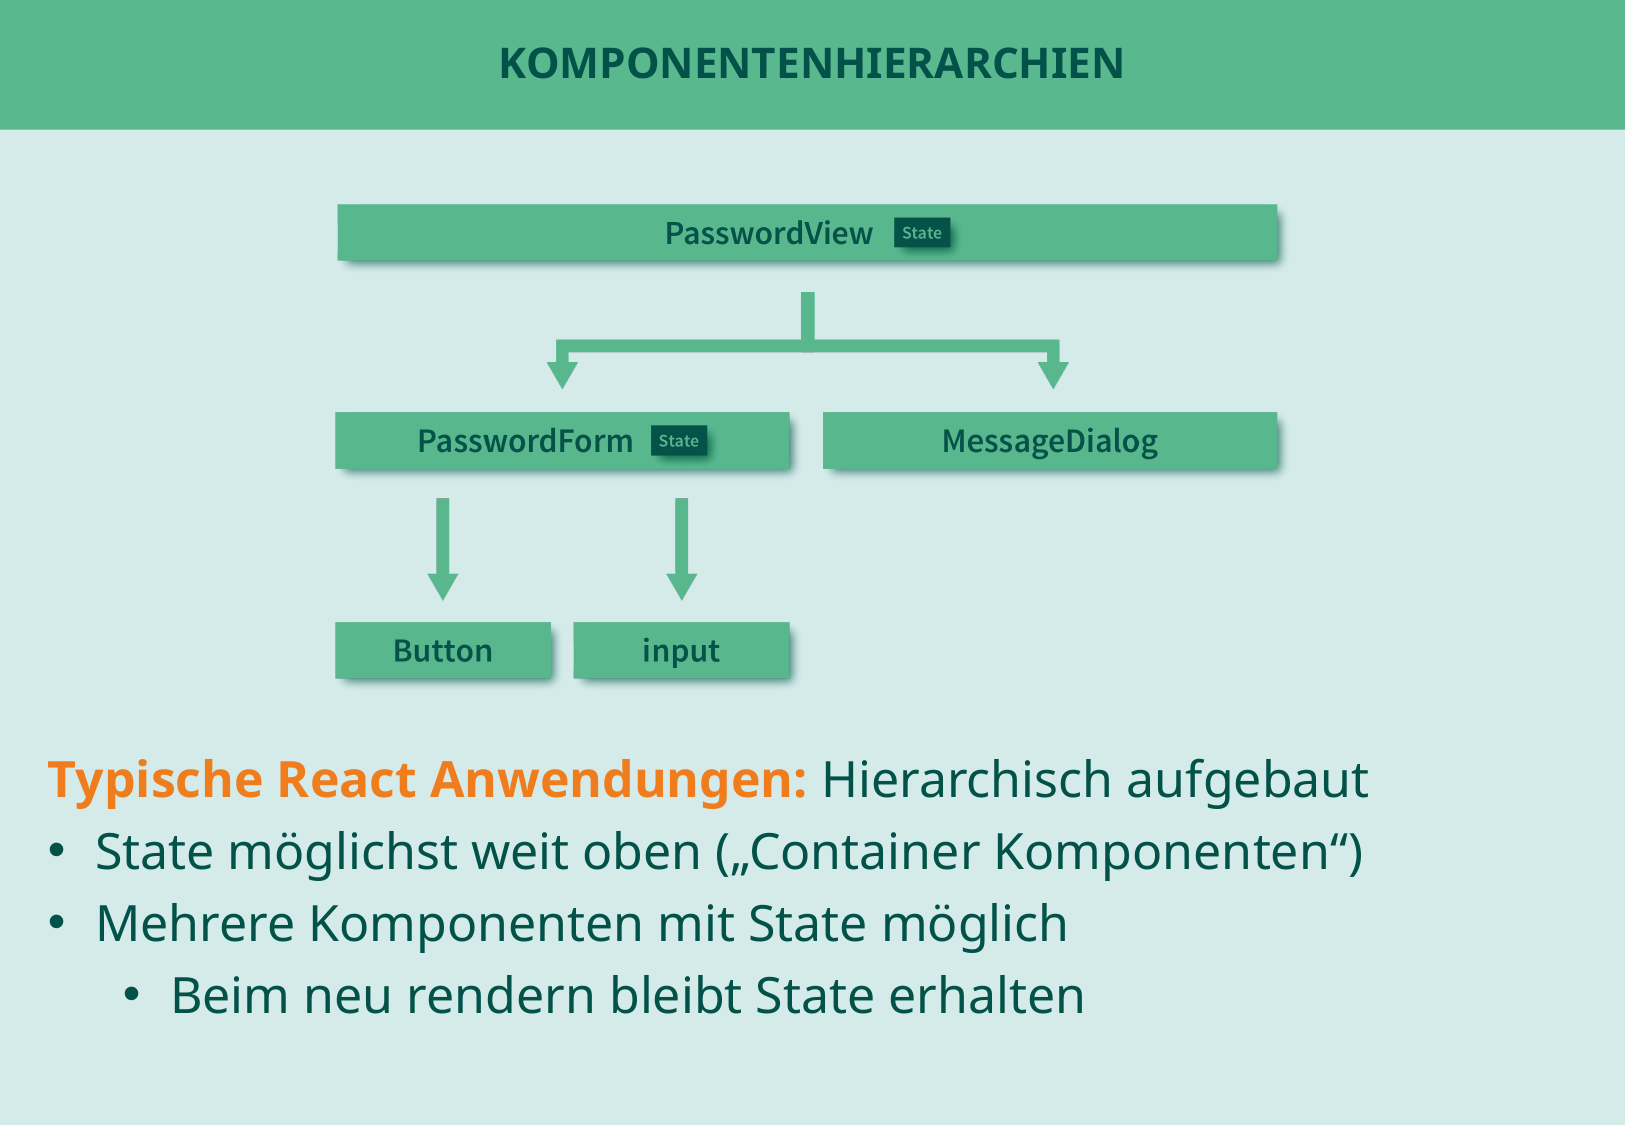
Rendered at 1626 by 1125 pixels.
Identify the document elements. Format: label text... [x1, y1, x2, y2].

title Komponentenhierarchien [0, 0, 1625, 130]
picture [323, 192, 1302, 702]
text_box Typische React Anwendungen: Hierarchisch aufgebaut State möglichst weit oben („Container Komponenten“) Mehrere Komponenten mit State möglich Beim neu rendern bleibt State erhalten [33, 728, 1592, 1103]
